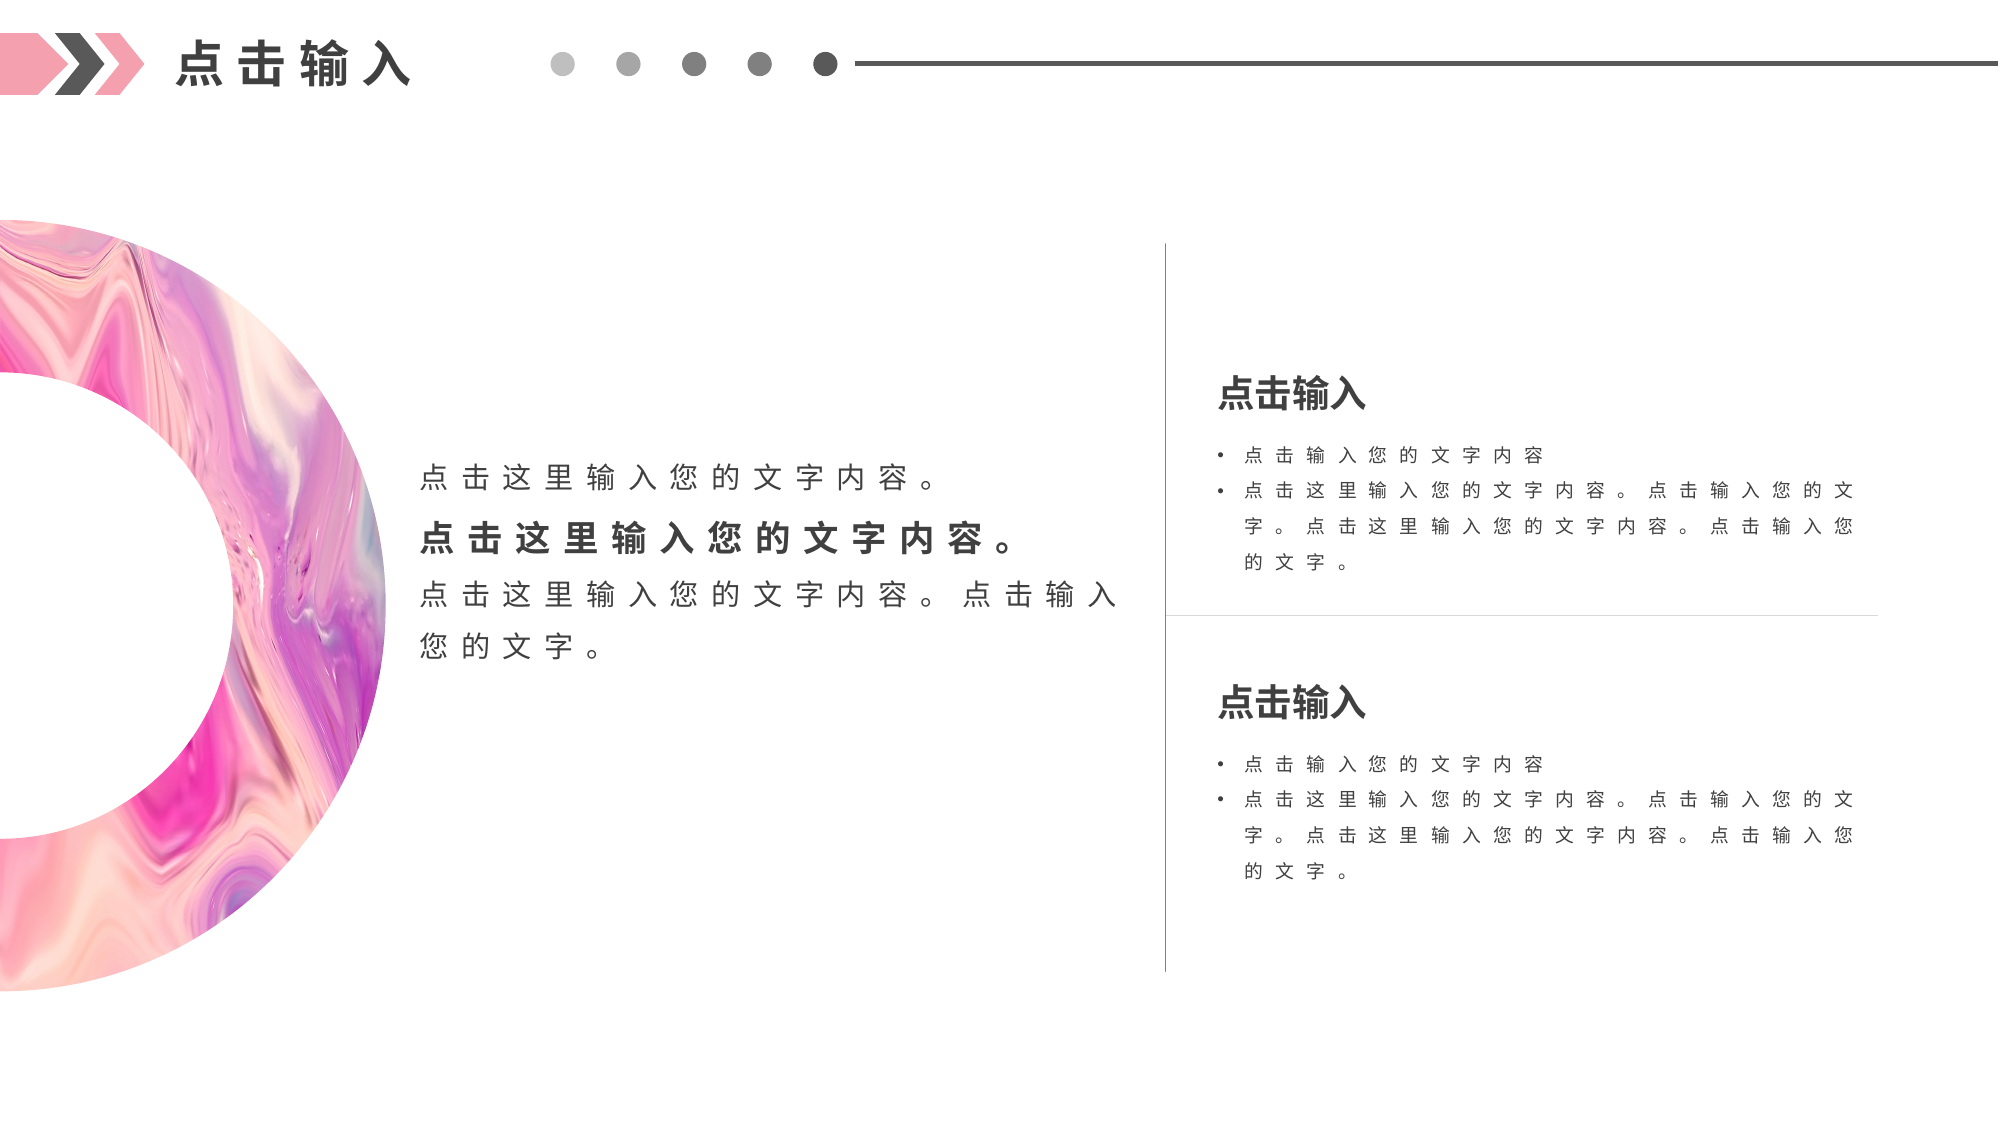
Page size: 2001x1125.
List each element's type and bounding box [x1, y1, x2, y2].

text_box [0, 219, 1891, 992]
text_box [0, 25, 1999, 102]
